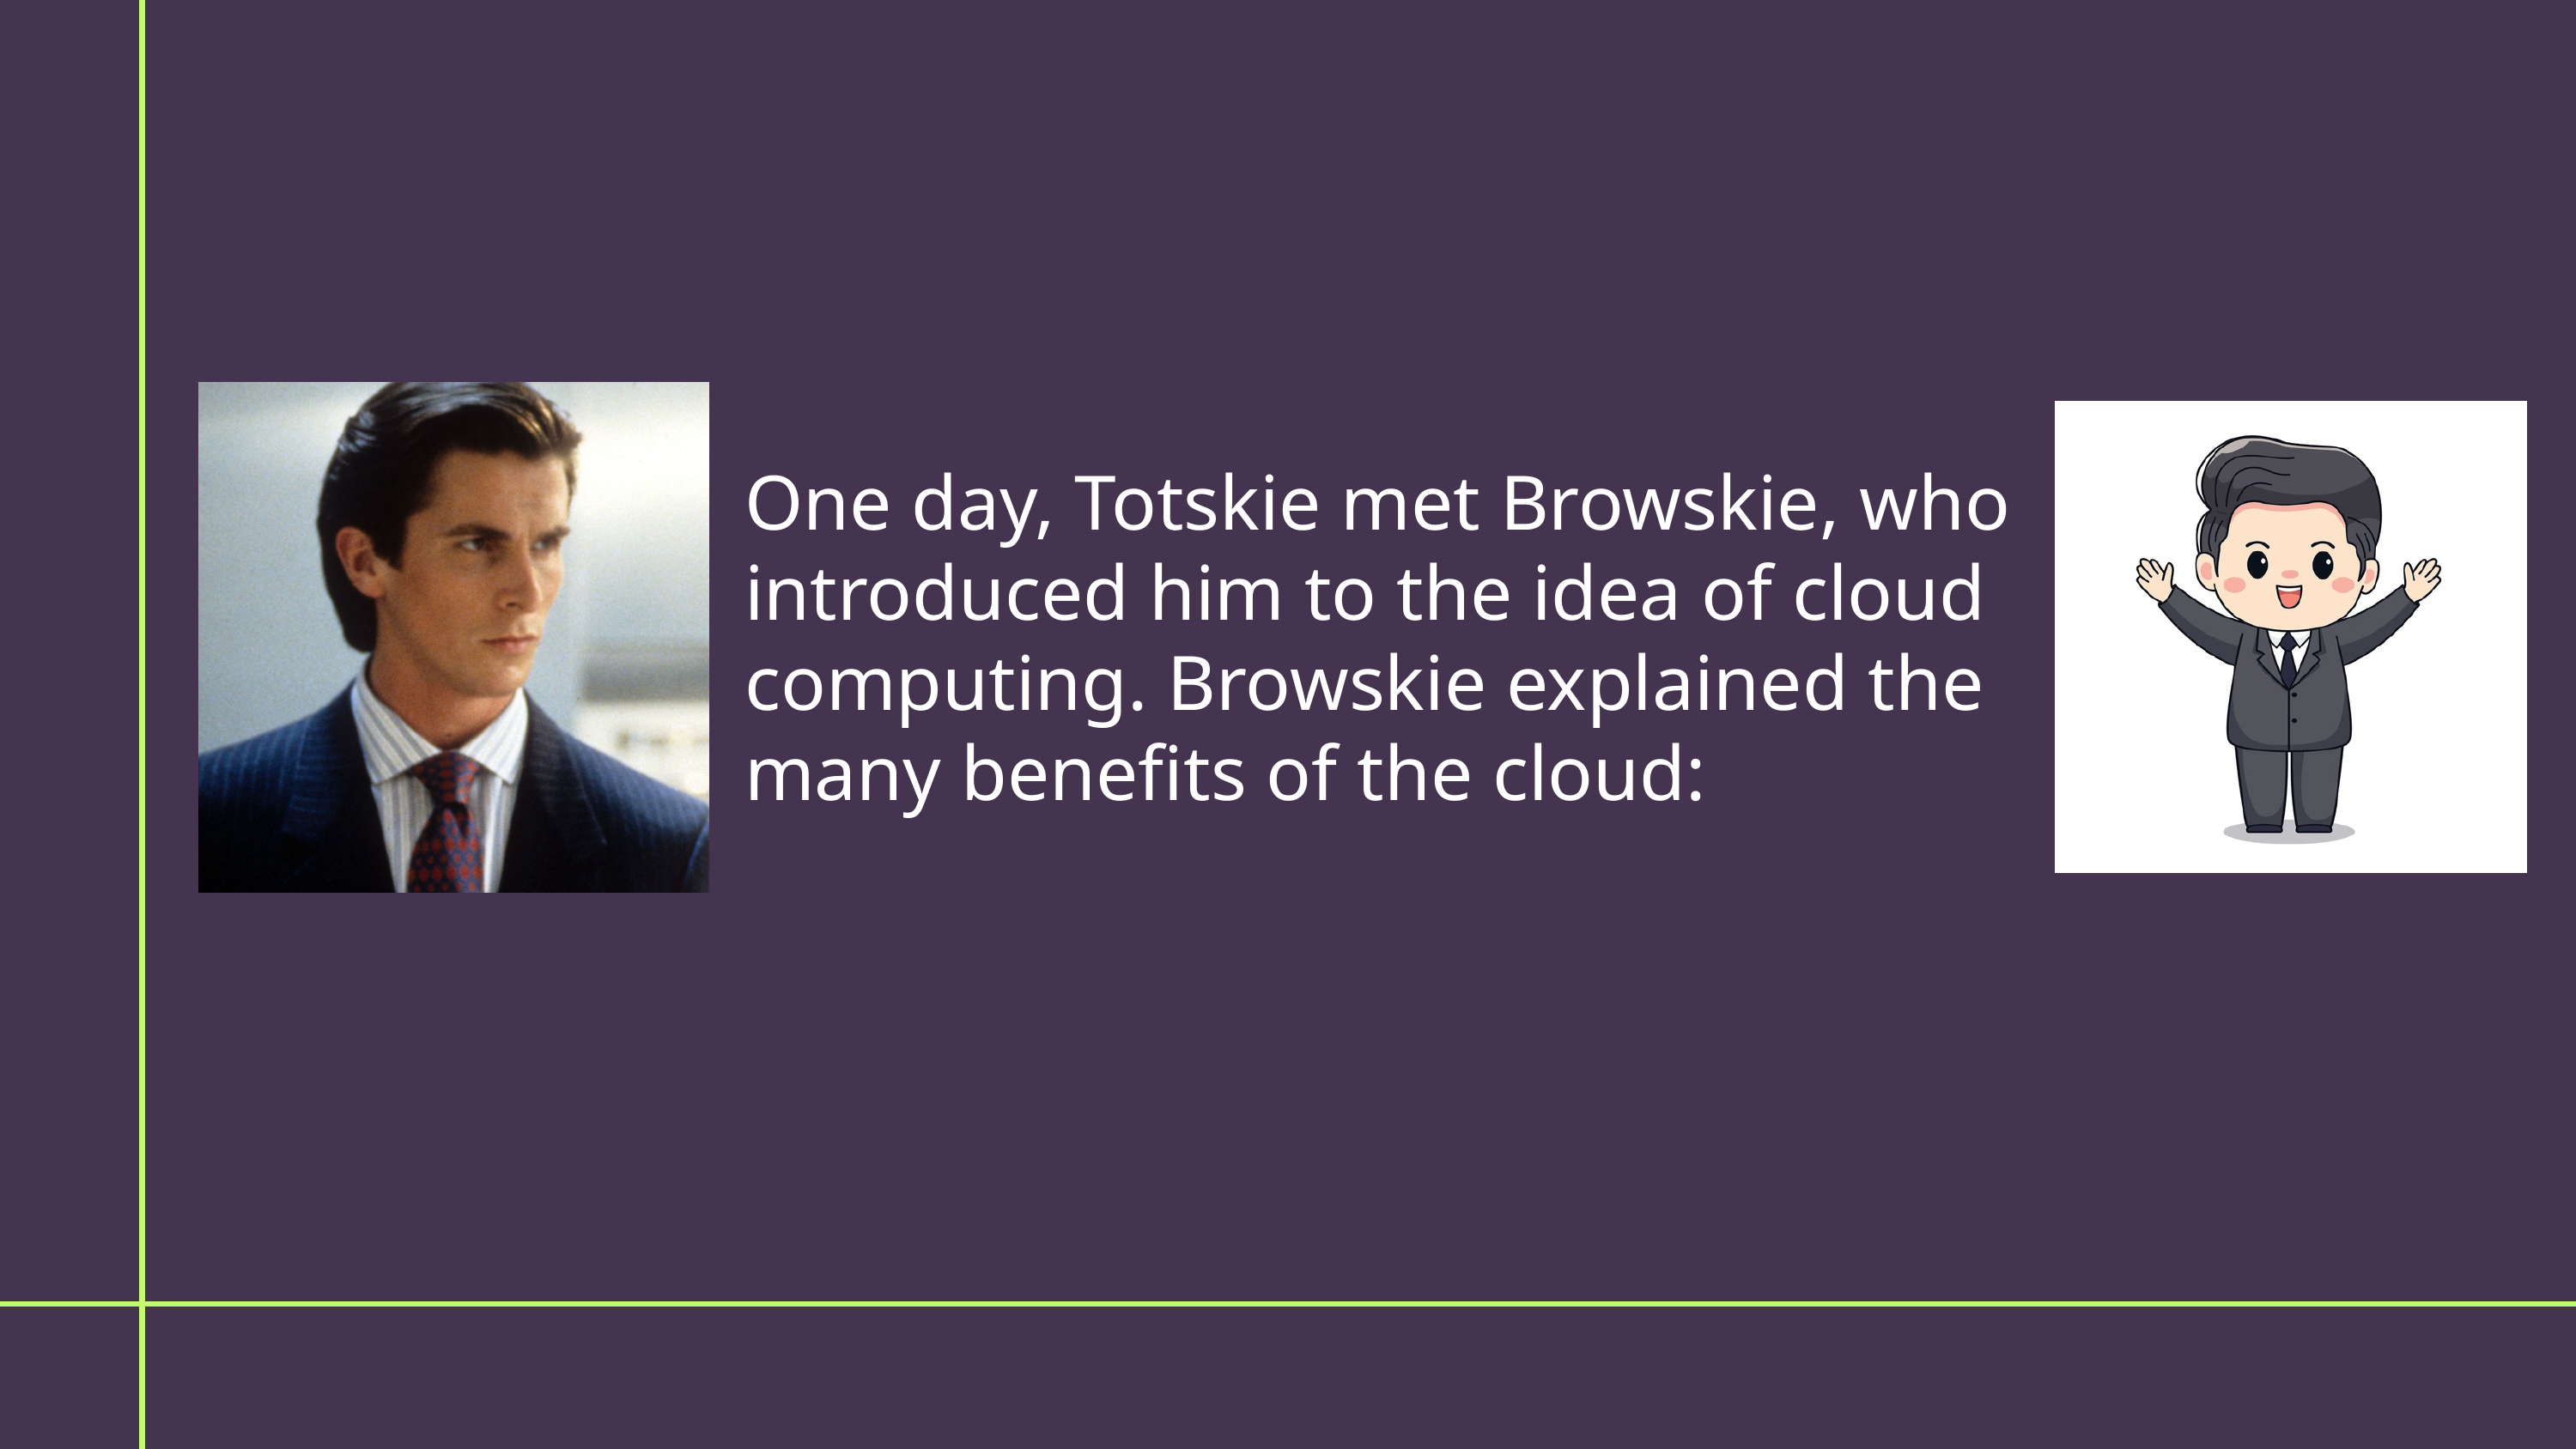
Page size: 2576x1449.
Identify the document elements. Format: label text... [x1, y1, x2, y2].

picture [2055, 401, 2527, 873]
picture [198, 381, 709, 893]
text_box One day, Totskie met Browskie, who introduced him to the idea of cloud computing. Browskie explained the many benefits of the cloud: [744, 455, 2050, 816]
